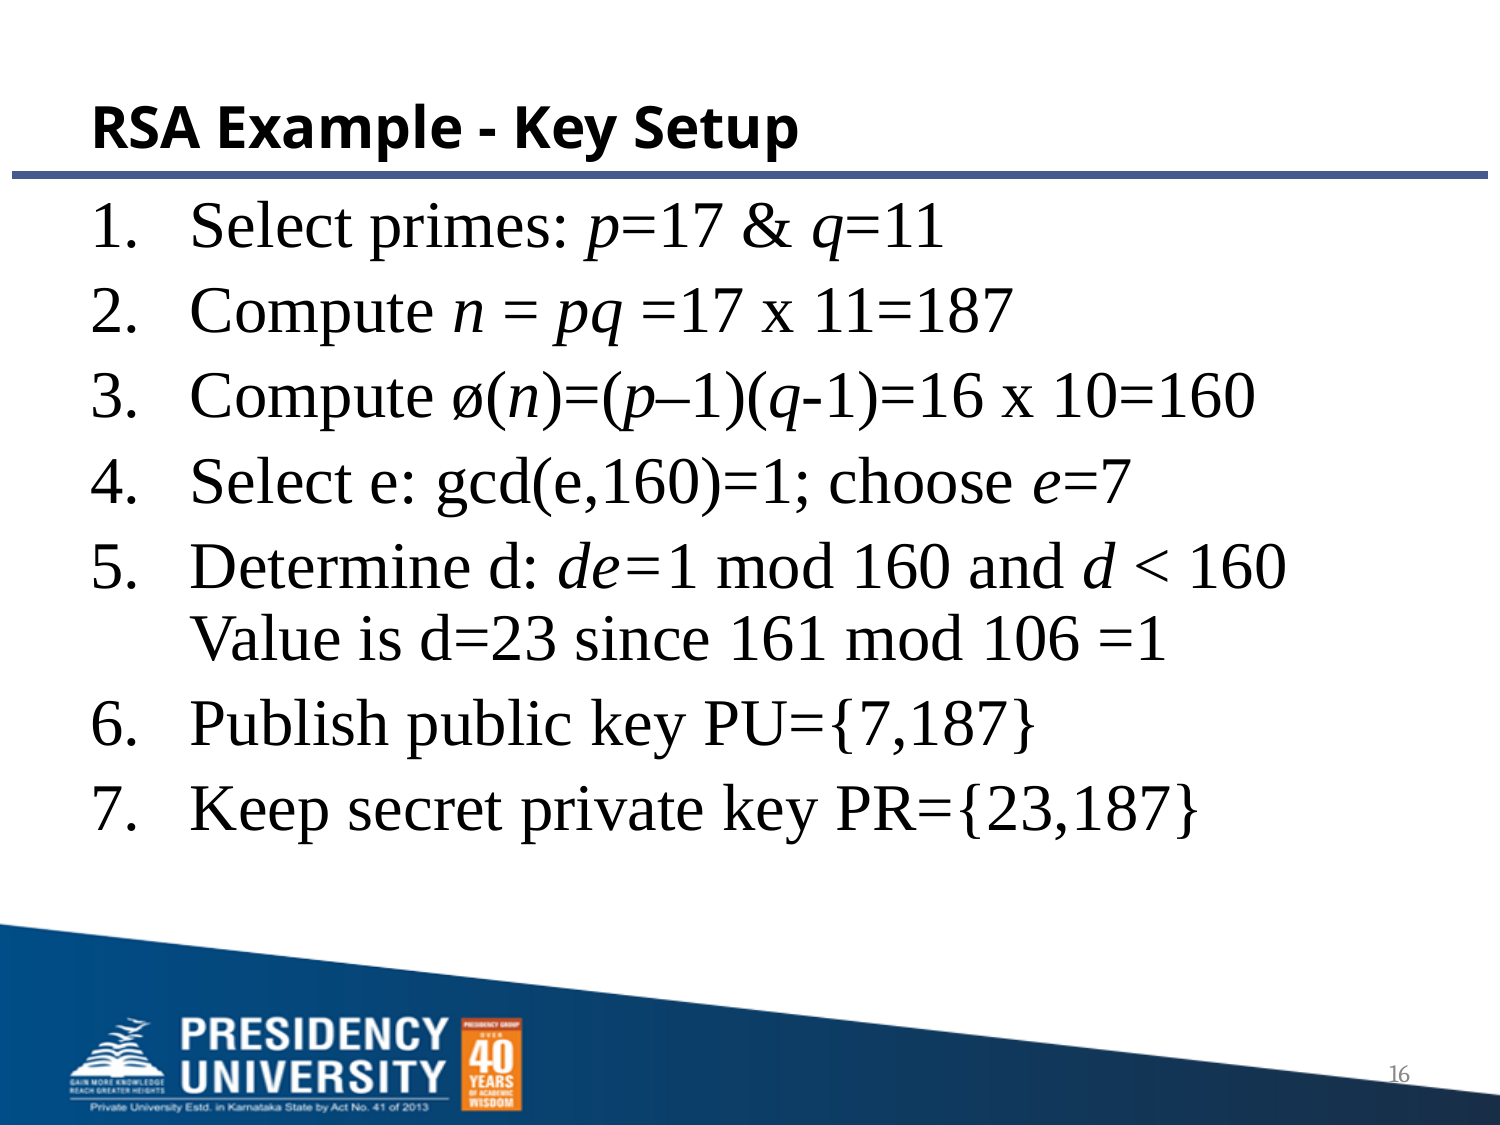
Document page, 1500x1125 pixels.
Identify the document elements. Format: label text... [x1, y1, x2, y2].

picture [0, 921, 1500, 1125]
title RSA Example - Key Setup [75, 50, 1425, 168]
list Select primes: p=17 & q=11 Compute n = pq =17 x 11=187 Compute ø(n)=(p–1)(q-1)=16 x 10=160 Select e: gcd(e,160)=1; choose e=7 Determine d: de=1 mod 160 and d < 160 Value is d=23 since 161 mod 106 =1 Publish public key PU={7,187} Keep secret private key PR={23,187} [75, 182, 1425, 950]
slide_number 16 [1074, 1042, 1425, 1103]
